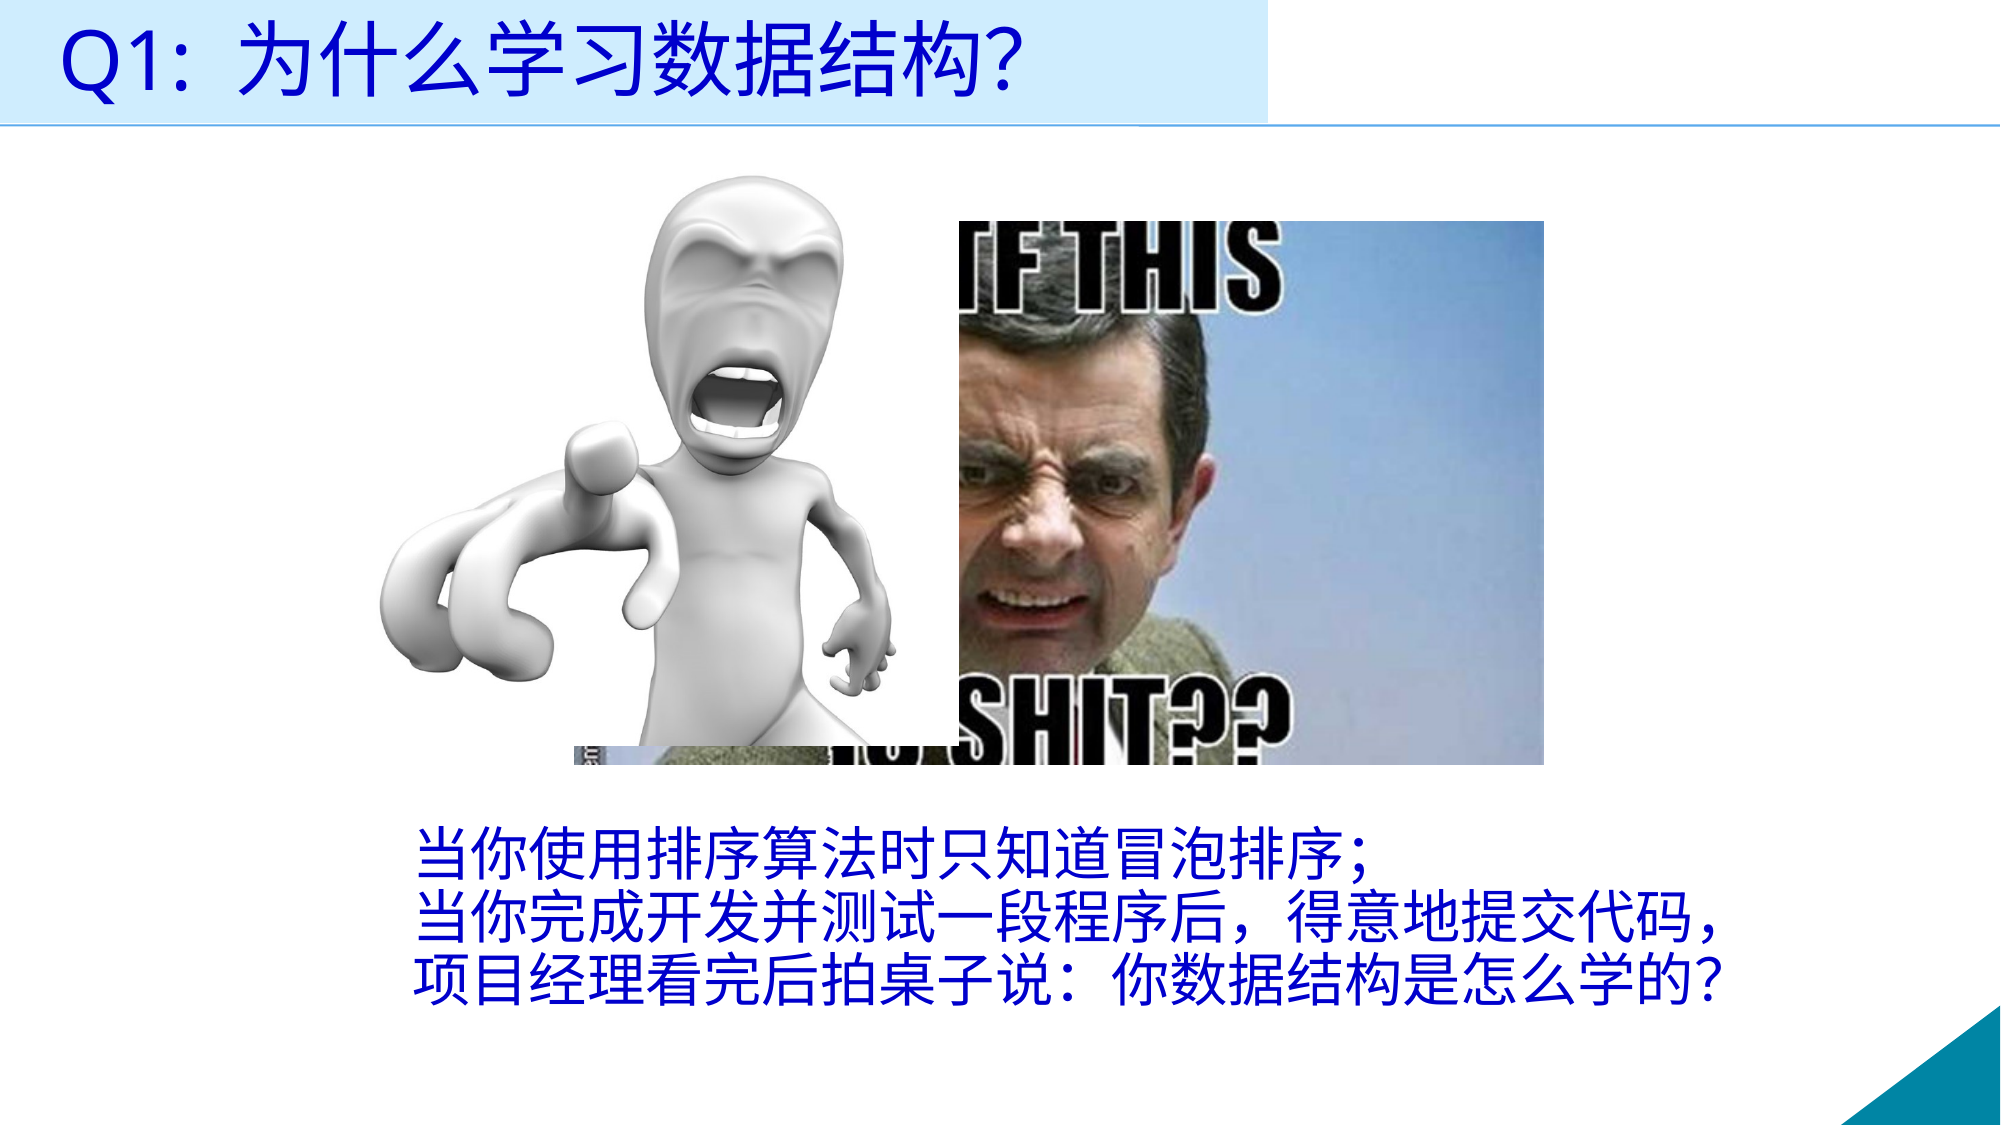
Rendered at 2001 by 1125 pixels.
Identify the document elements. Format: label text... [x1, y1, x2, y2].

picture [362, 148, 959, 746]
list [574, 221, 1544, 765]
text_box 当你使用排序算法时只知道冒泡排序； 当你完成开发并测试一段程序后，得意地提交代码，项目经理看完后拍桌子说：你数据结构是怎么学的？ [397, 863, 1756, 976]
text_box [255, 30, 1307, 136]
title Q1: 为什么学习数据结构？ [43, 7, 1769, 121]
